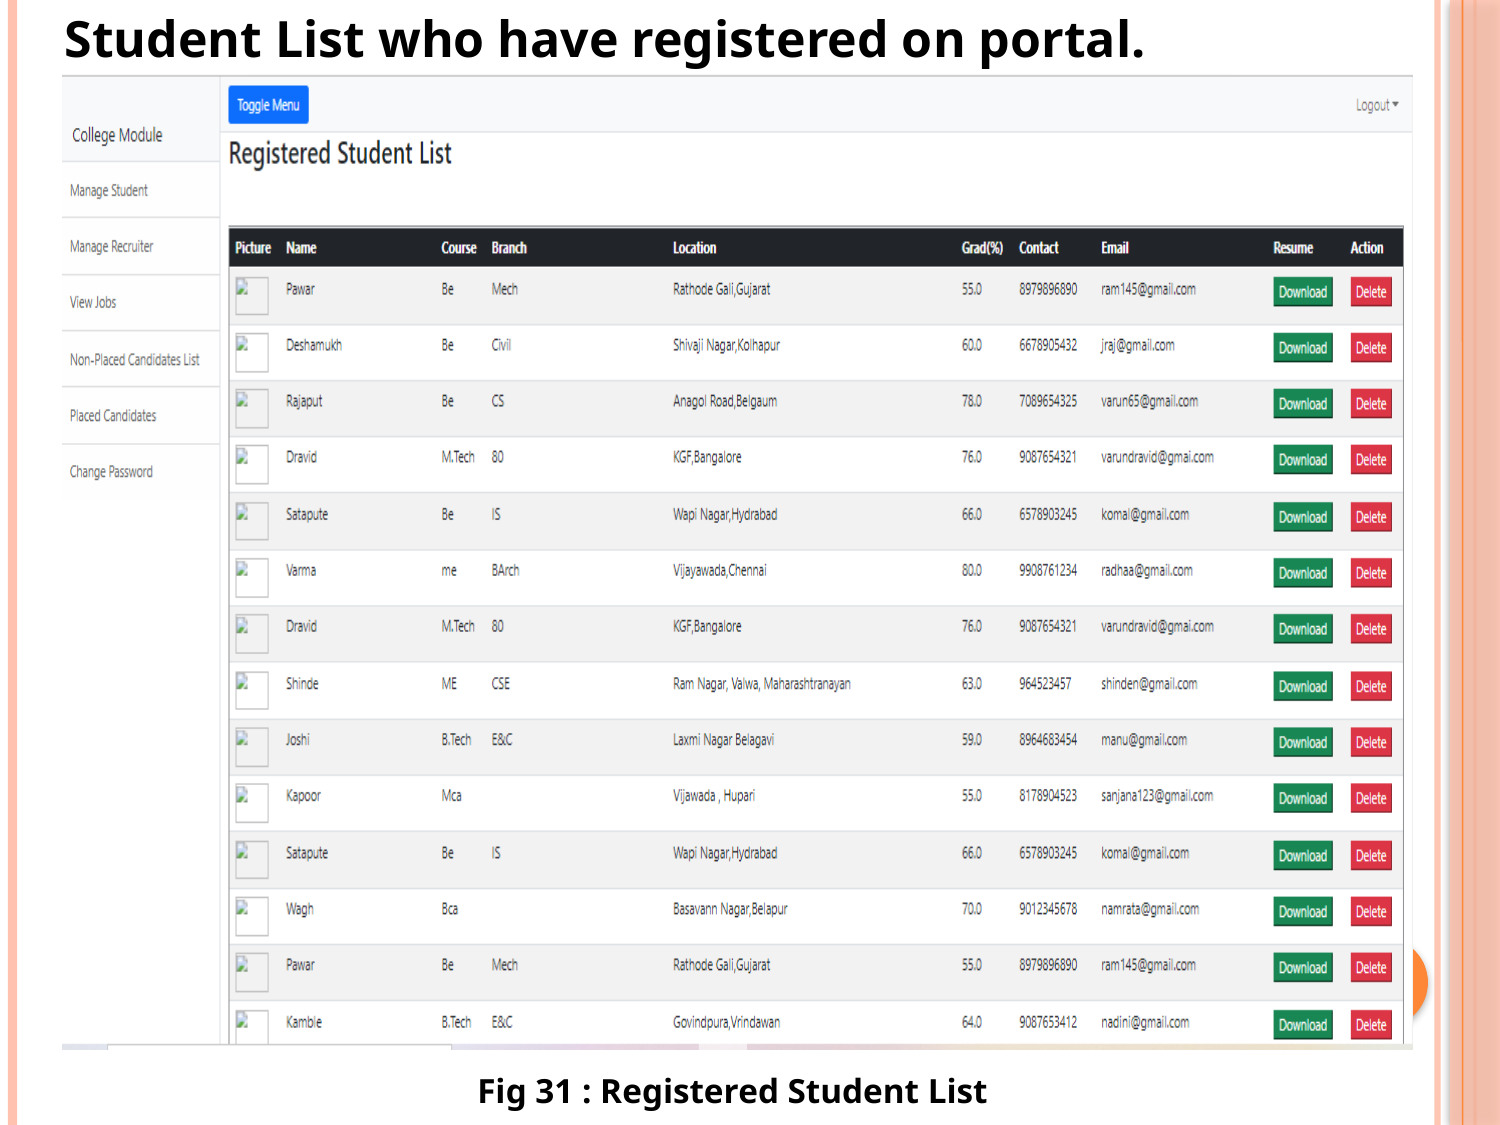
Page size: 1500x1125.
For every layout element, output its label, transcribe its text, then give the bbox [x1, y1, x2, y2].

text_box Fig 31 : Registered Student List [462, 1062, 1188, 1118]
list Student List who have registered on portal. [50, 0, 1275, 800]
picture [61, 74, 1413, 1051]
